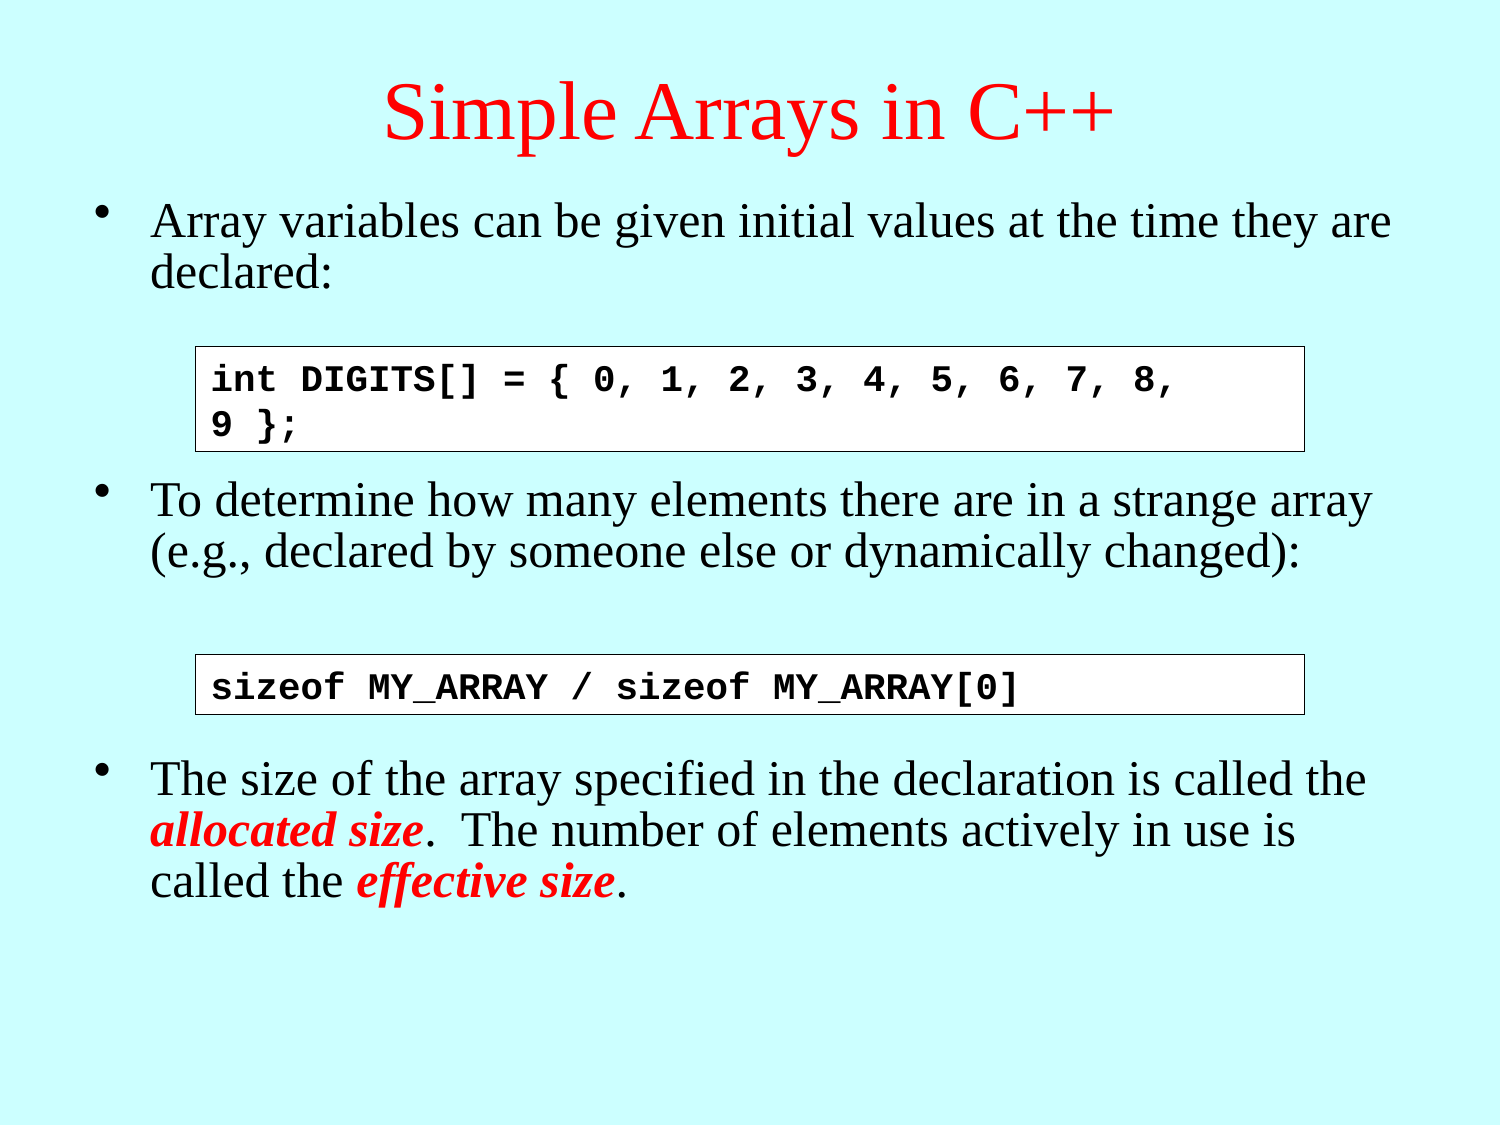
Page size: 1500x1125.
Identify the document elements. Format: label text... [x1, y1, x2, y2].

text_box int DIGITS[] = { 0, 1, 2, 3, 4, 5, 6, 7, 8, 9 }; [195, 346, 1305, 452]
text_box Array variables can be given initial values at the time they are declared: To determine how many elements there are in a strange array (e.g., declared by someone else or dynamically changed): The size of the array specified in the declaration is called the allocated size. The number of elements actively in use is called the effective size. [79, 189, 1413, 963]
text_box sizeof MY_ARRAY / sizeof MY_ARRAY[0] [195, 654, 1305, 715]
title Simple Arrays in C++ [0, 12, 1500, 201]
